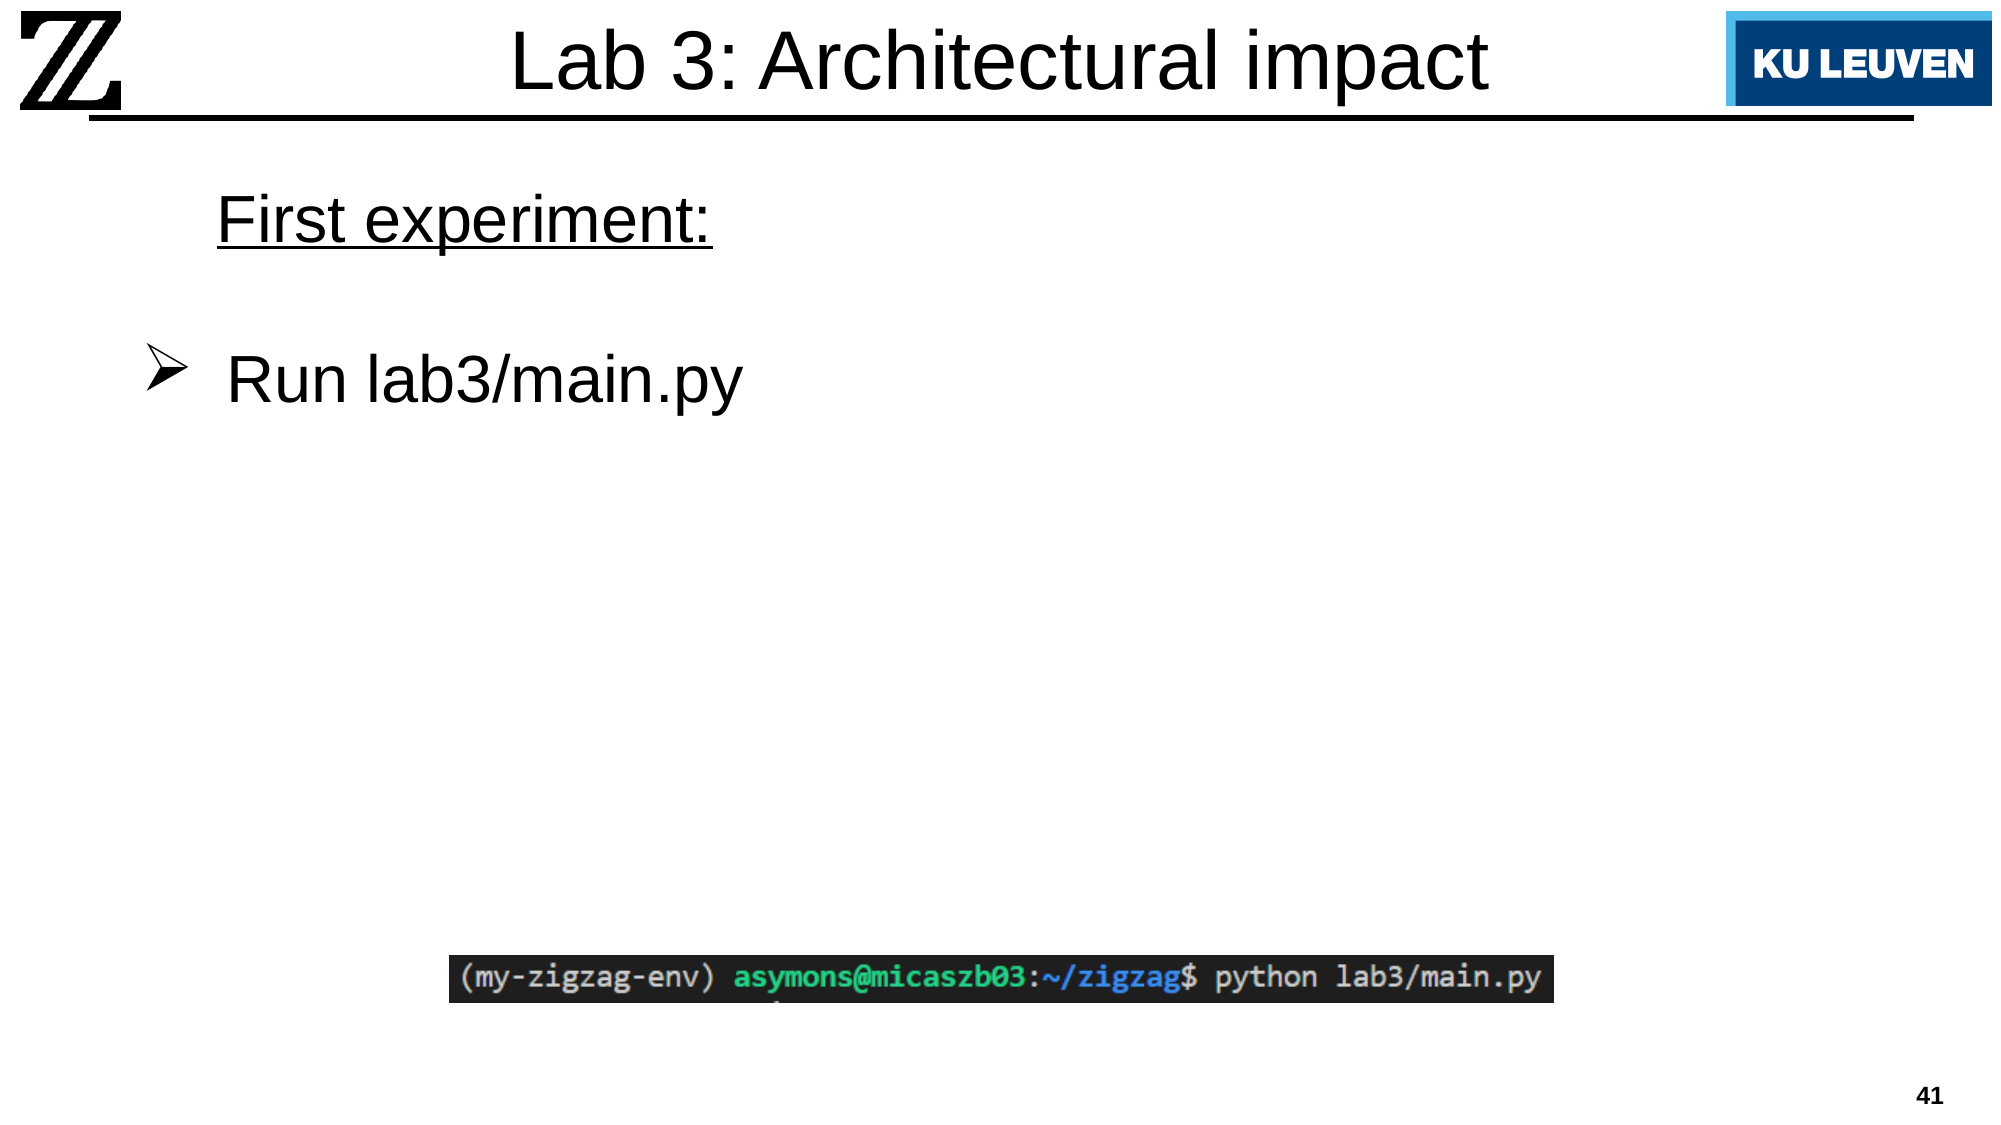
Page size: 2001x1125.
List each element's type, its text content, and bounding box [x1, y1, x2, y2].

title Lab 3: Architectural impact [137, 6, 1863, 118]
text_box First experiment: Run lab3/main.py [126, 168, 2000, 423]
picture [1863, 11, 1992, 106]
picture [449, 955, 1554, 1003]
picture [20, 9, 121, 110]
